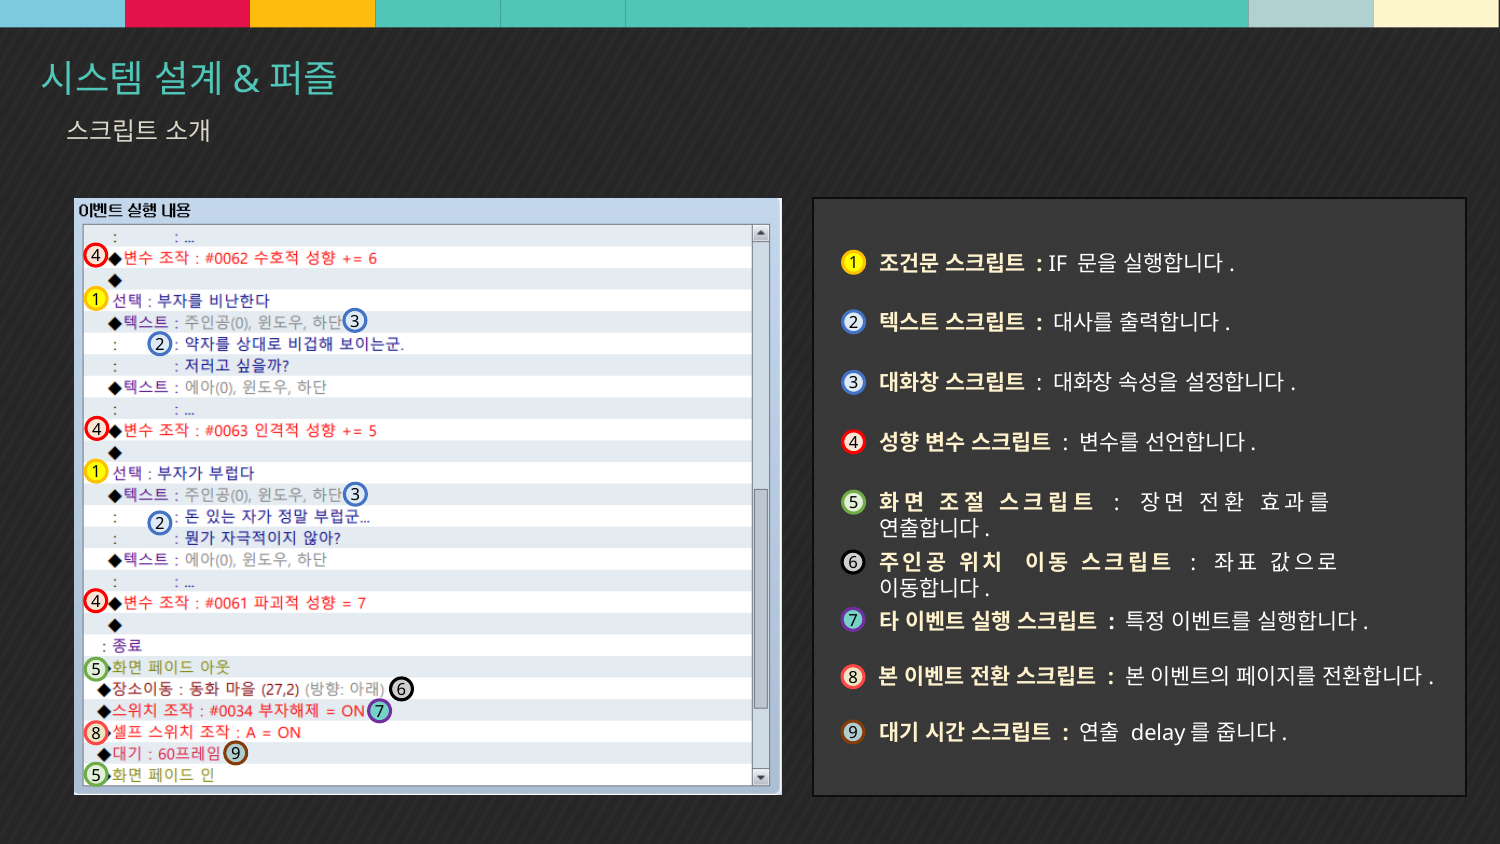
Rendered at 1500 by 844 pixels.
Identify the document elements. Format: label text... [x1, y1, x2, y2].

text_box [842, 242, 1457, 753]
picture [74, 198, 782, 795]
text_box 스크립트 소개 [51, 107, 1289, 153]
text_box [812, 197, 1467, 797]
